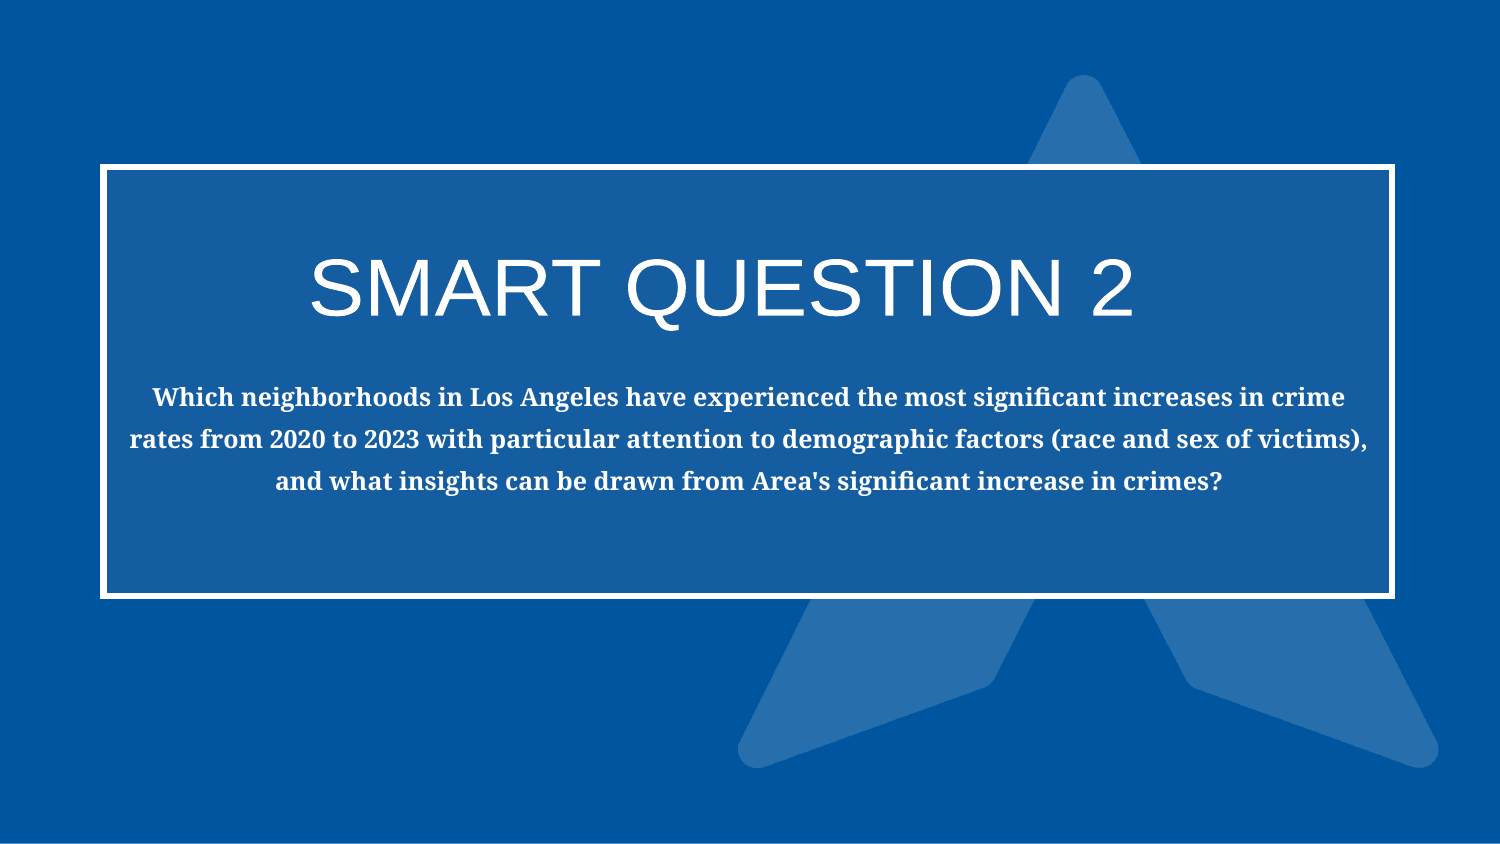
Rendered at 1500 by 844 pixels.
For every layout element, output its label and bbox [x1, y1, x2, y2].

text_box [732, 609, 1444, 773]
text_box [732, 71, 1444, 159]
text_box [0, 0, 1500, 844]
text_box [103, 159, 1444, 604]
